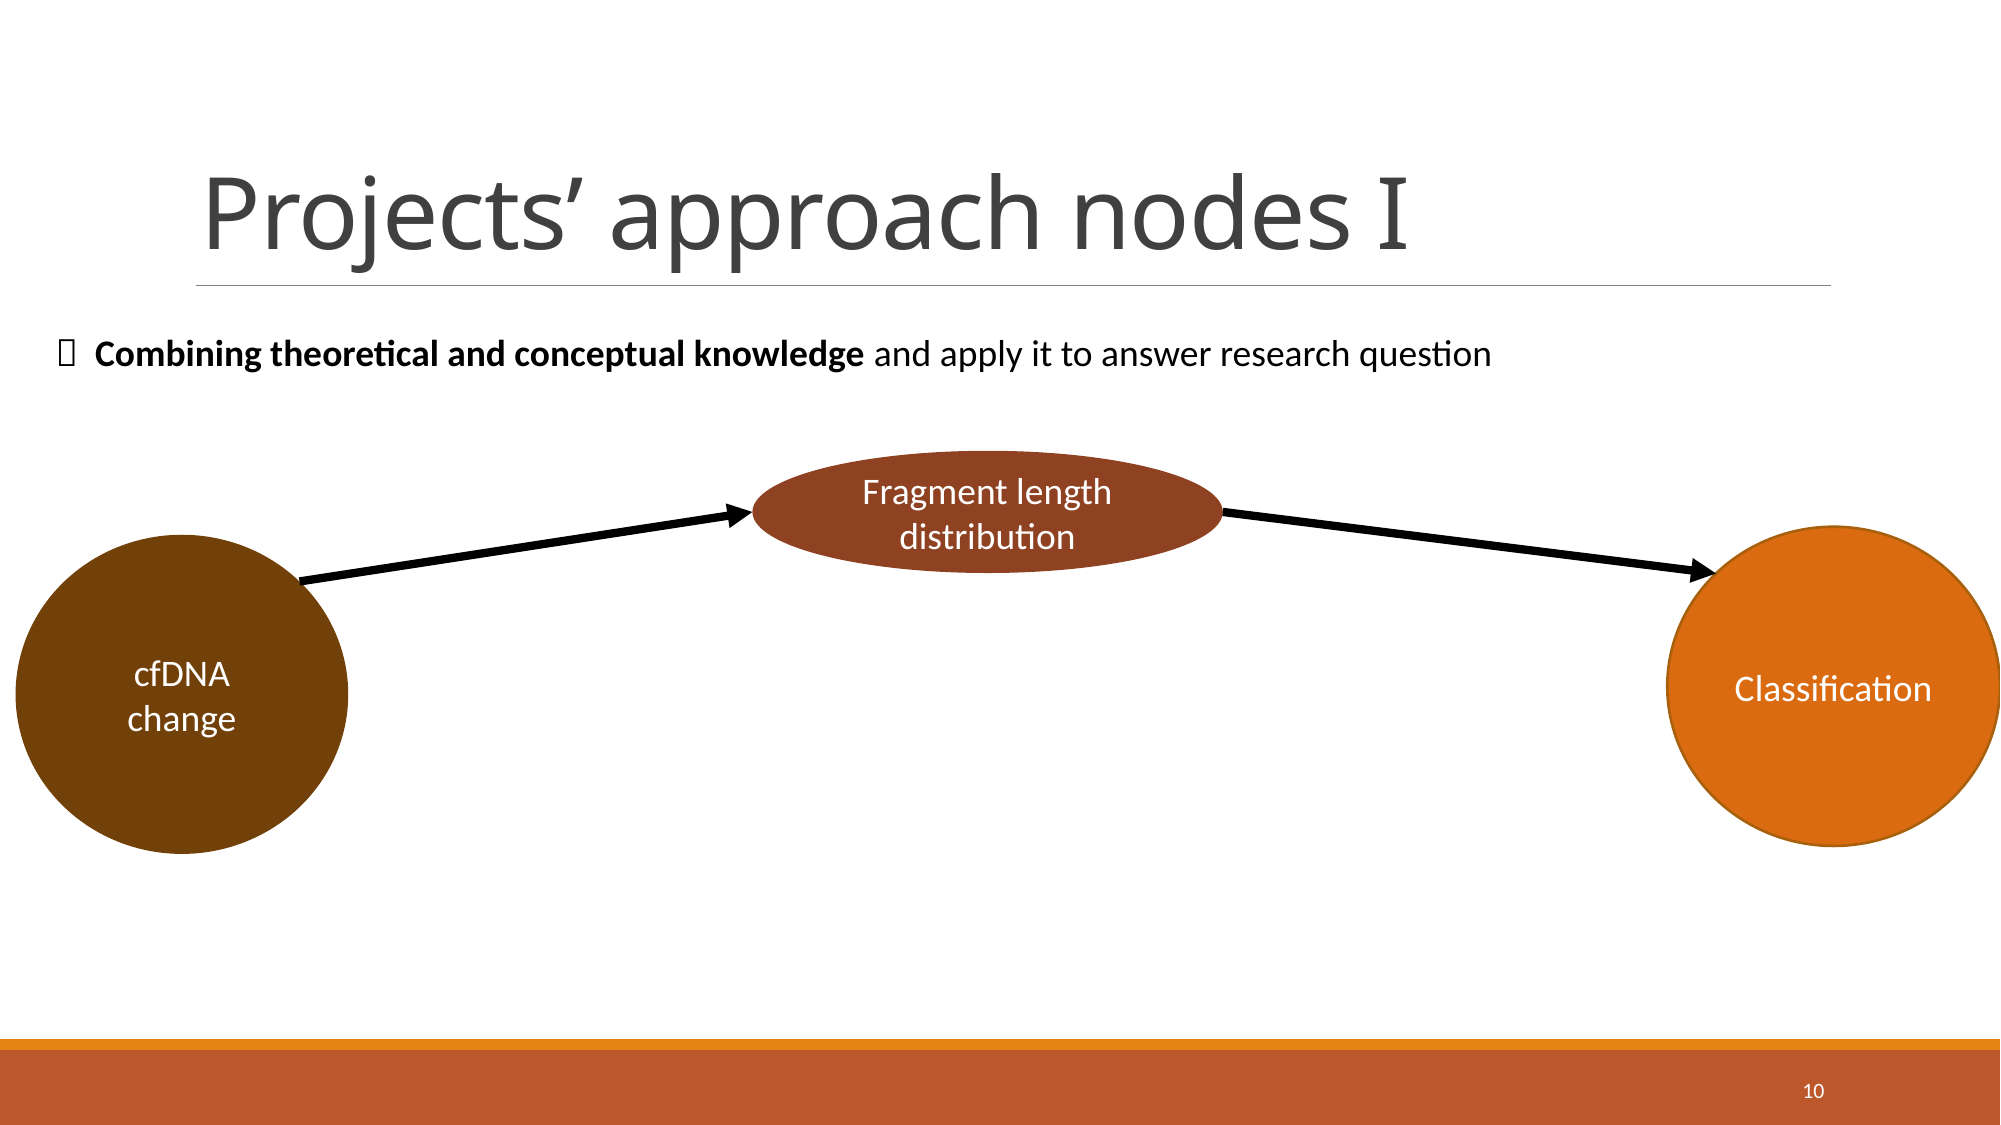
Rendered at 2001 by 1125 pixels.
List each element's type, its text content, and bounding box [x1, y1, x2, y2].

text_box cfDNA change [14, 533, 350, 856]
slide_number 10 [1624, 1059, 1840, 1120]
title Projects’ approach nodes I [185, 146, 1836, 278]
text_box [1222, 511, 1717, 575]
text_box  Combining theoretical and conceptual knowledge and apply it to answer research question [40, 321, 1925, 382]
text_box Classification [1665, 525, 2000, 848]
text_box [298, 511, 753, 582]
text_box Fragment length distribution [751, 449, 1224, 575]
